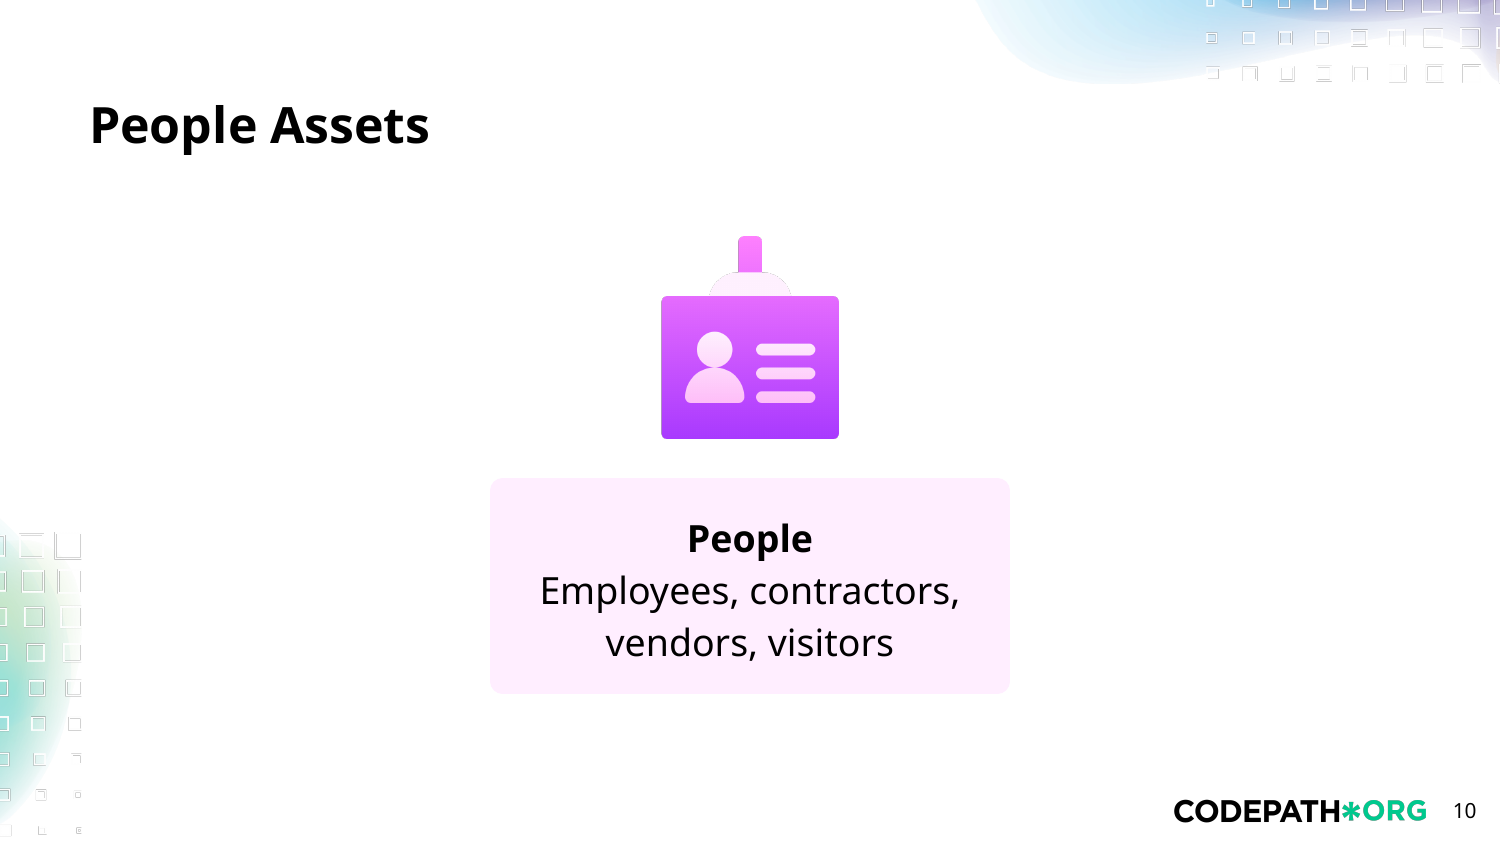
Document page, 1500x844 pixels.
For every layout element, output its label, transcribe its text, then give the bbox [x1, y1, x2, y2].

slide_number ‹#› [1401, 786, 1492, 837]
title People Assets [74, 78, 1426, 173]
picture [1173, 799, 1401, 823]
picture [648, 236, 852, 439]
picture [950, 0, 1500, 96]
picture [0, 451, 166, 844]
text_box People Employees, contractors, vendors, visitors [502, 490, 998, 682]
